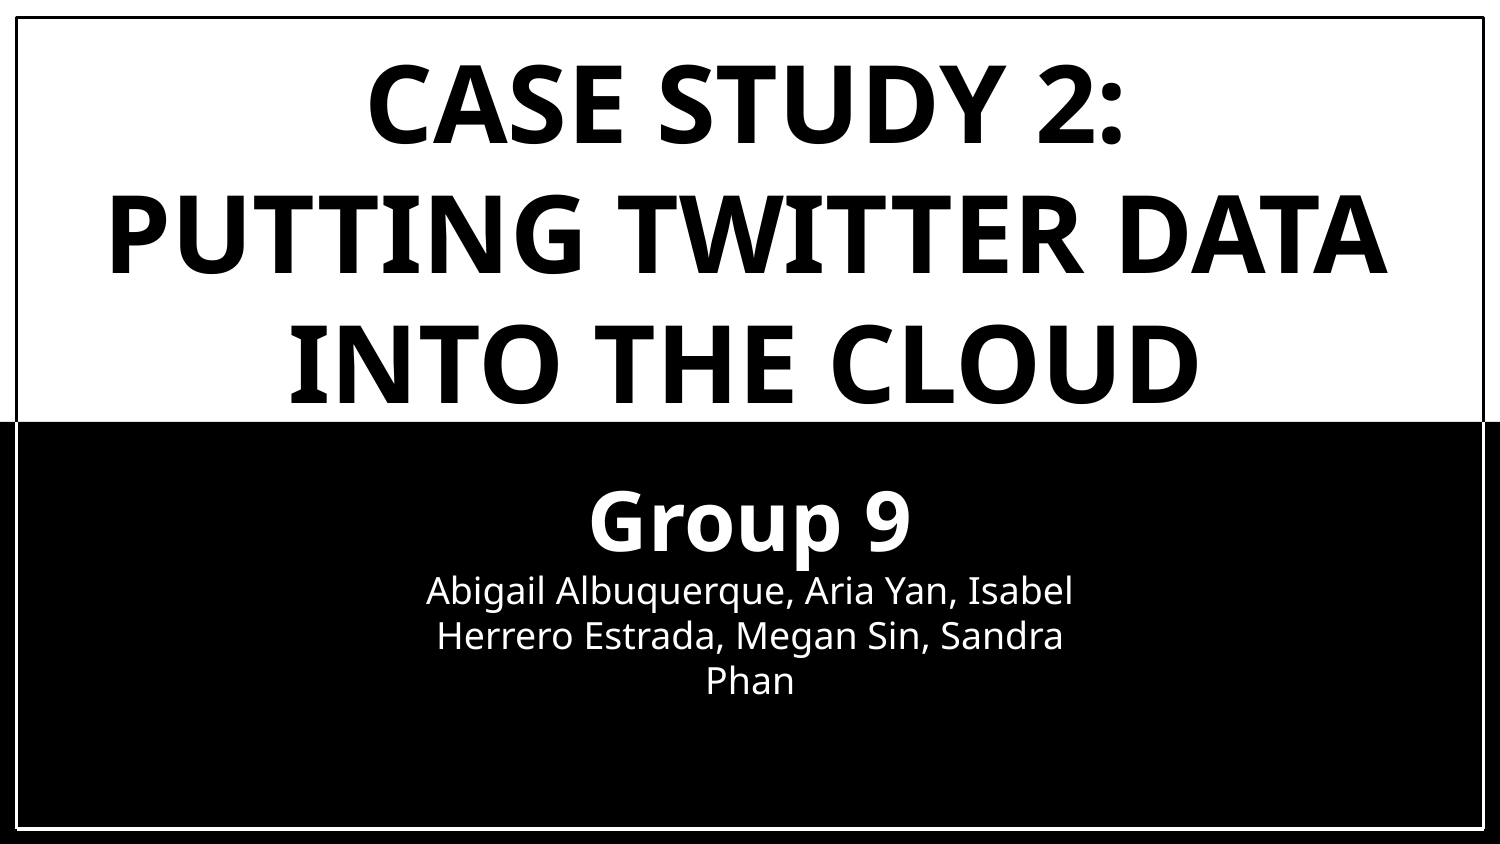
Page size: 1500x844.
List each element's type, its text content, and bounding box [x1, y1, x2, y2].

subtitle Abigail Albuquerque, Aria Yan, Isabel Herrero Estrada, Megan Sin, Sandra Phan [387, 603, 1113, 665]
text_box Group 9 [476, 453, 1024, 619]
title CASE STUDY 2: PUTTING TWITTER DATA INTO THE CLOUD [37, 47, 1455, 413]
